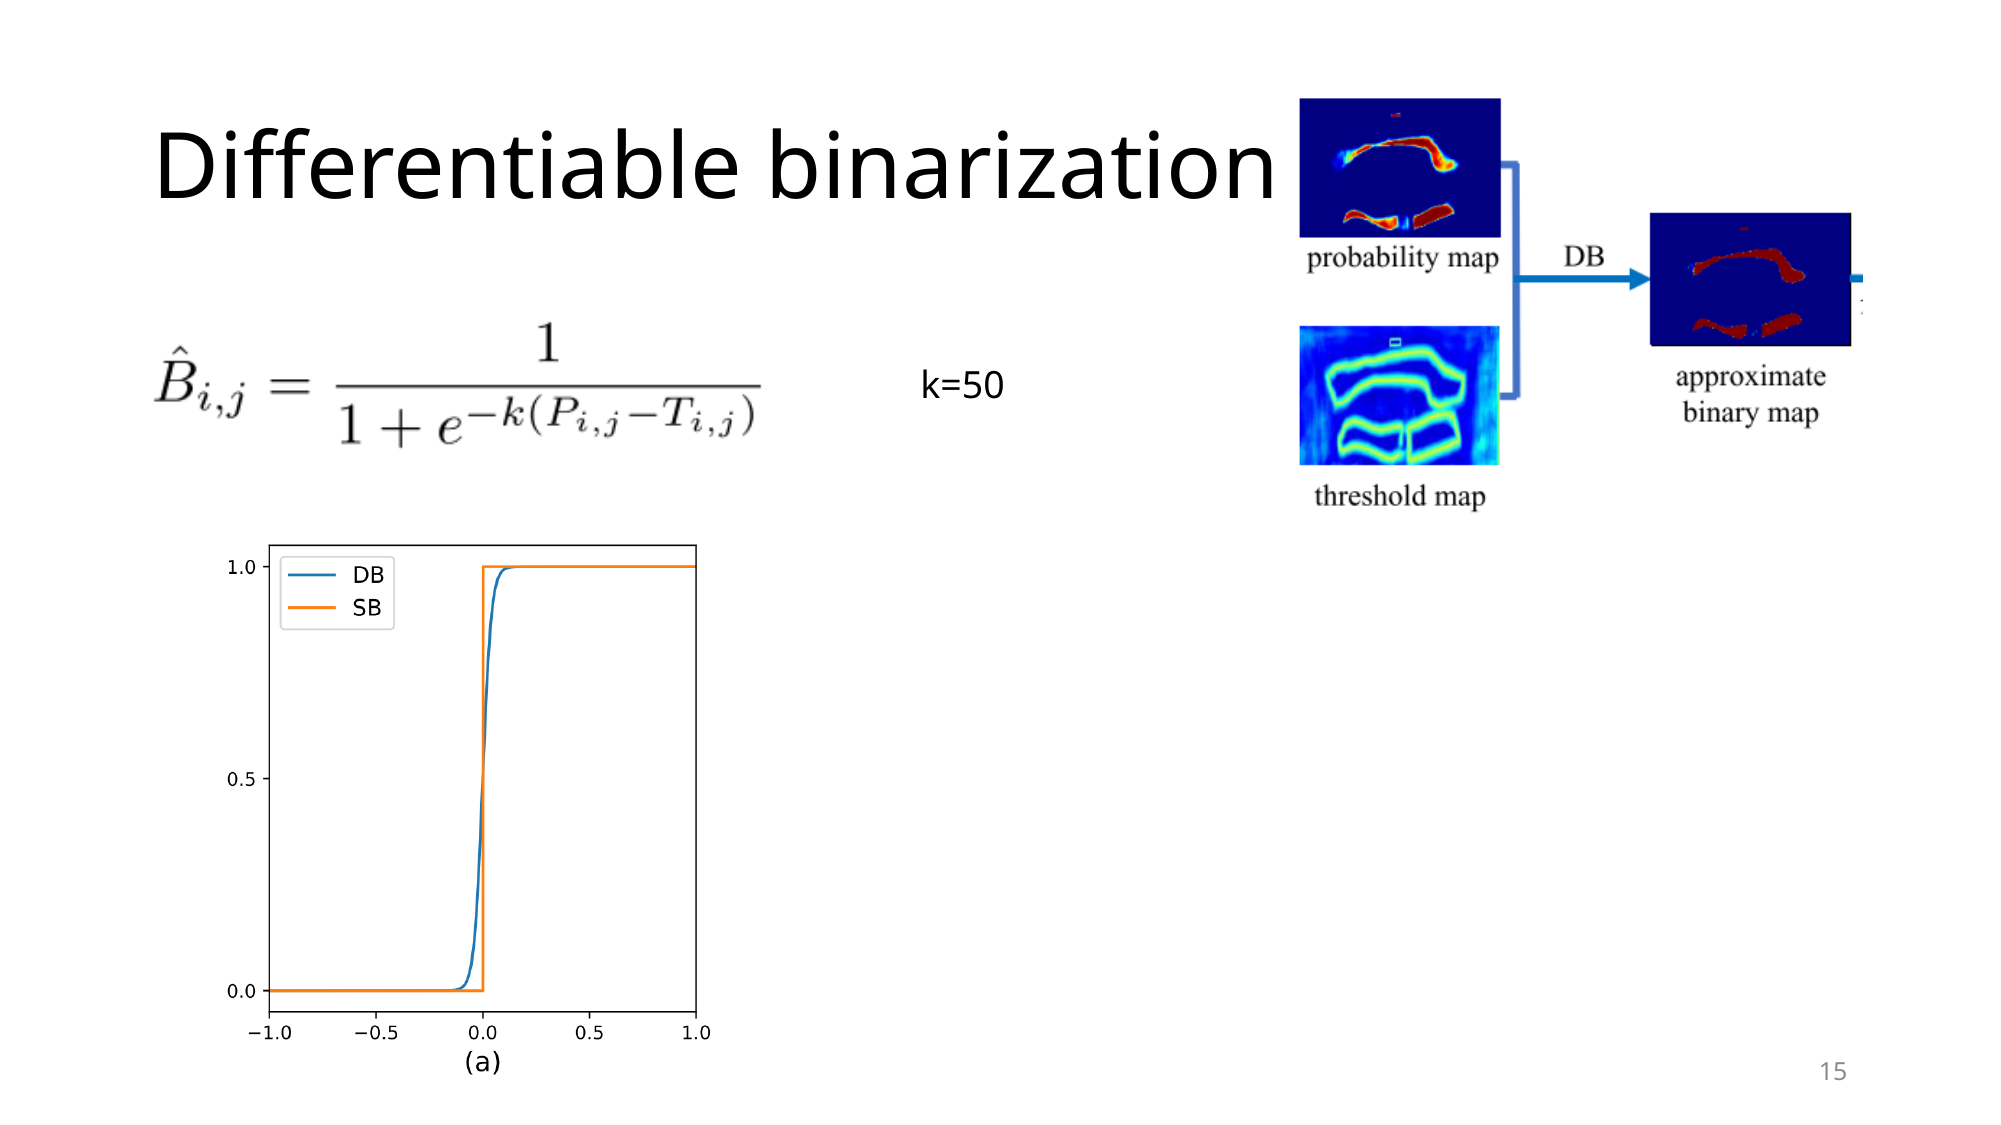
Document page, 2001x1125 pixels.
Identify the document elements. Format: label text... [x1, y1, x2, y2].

text_box k=50 [905, 353, 1020, 414]
picture [1297, 58, 1863, 532]
picture [201, 495, 733, 1103]
picture [79, 295, 855, 474]
title Differentiable binarization [137, 59, 1297, 278]
slide_number 15 [1412, 1042, 1863, 1103]
